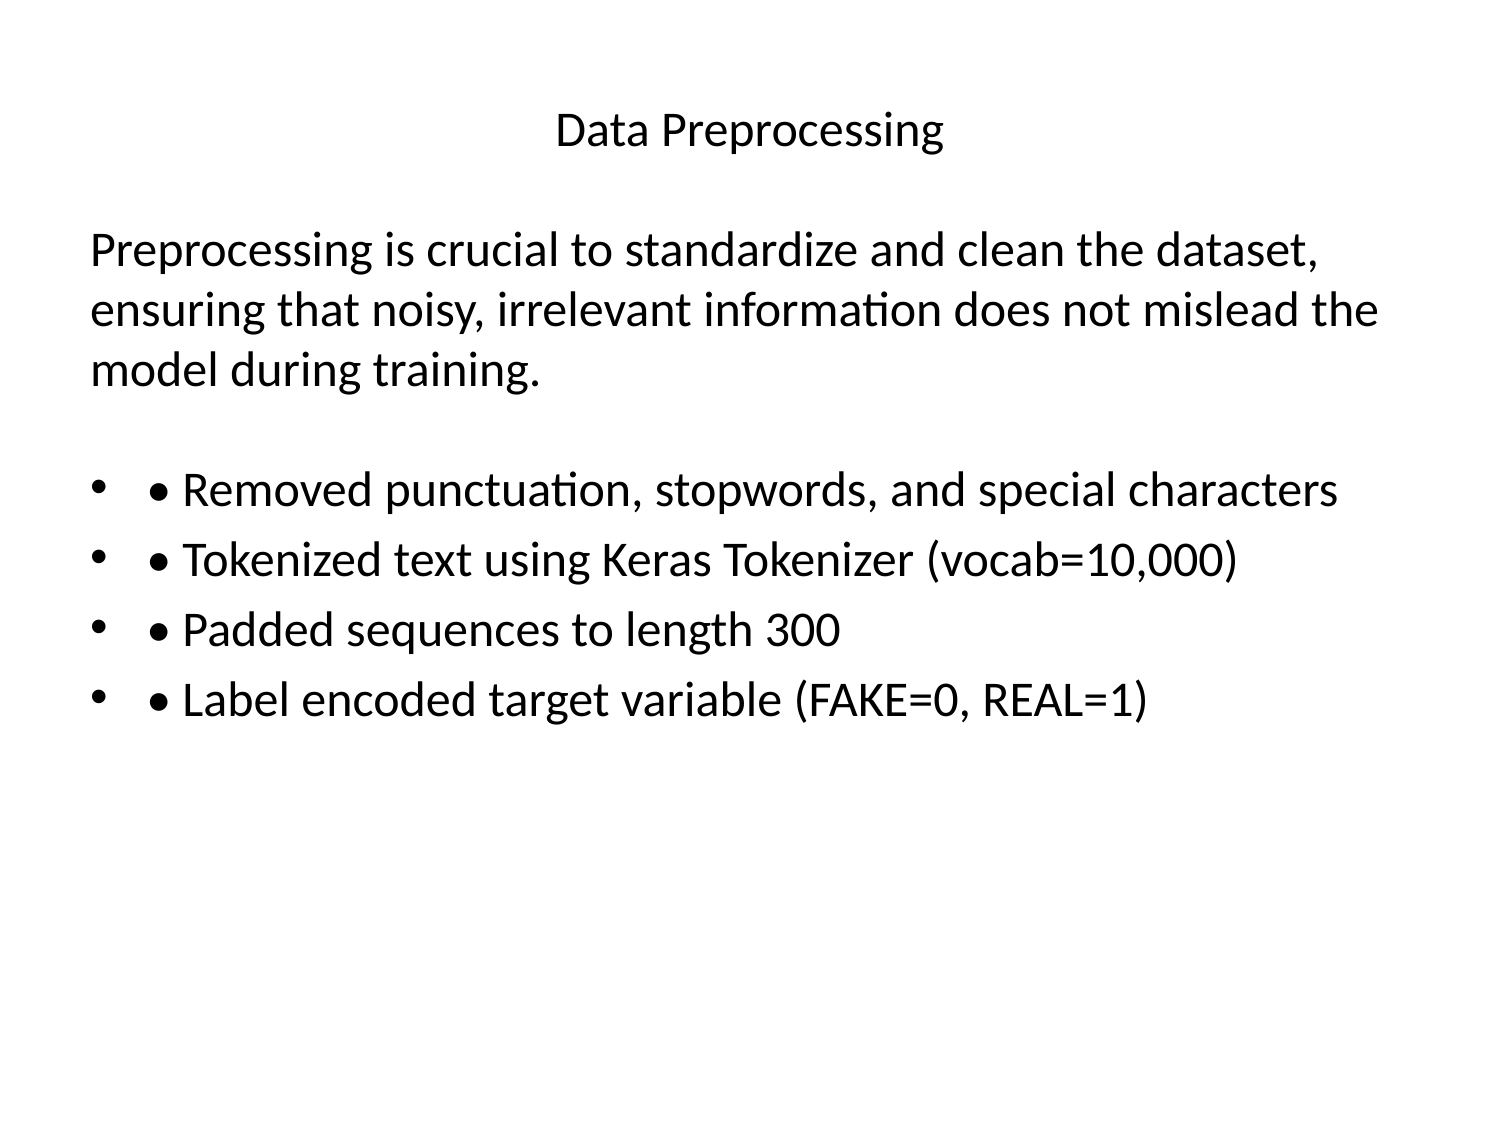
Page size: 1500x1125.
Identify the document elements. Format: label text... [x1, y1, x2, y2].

title Data Preprocessing Preprocessing is crucial to standardize and clean the dataset, ensuring that noisy, irrelevant information does not mislead the model during training. [75, 152, 1425, 341]
list • Removed punctuation, stopwords, and special characters • Tokenized text using Keras Tokenizer (vocab=10,000) • Padded sequences to length 300 • Label encoded target variable (FAKE=0, REAL=1) [75, 449, 1425, 787]
